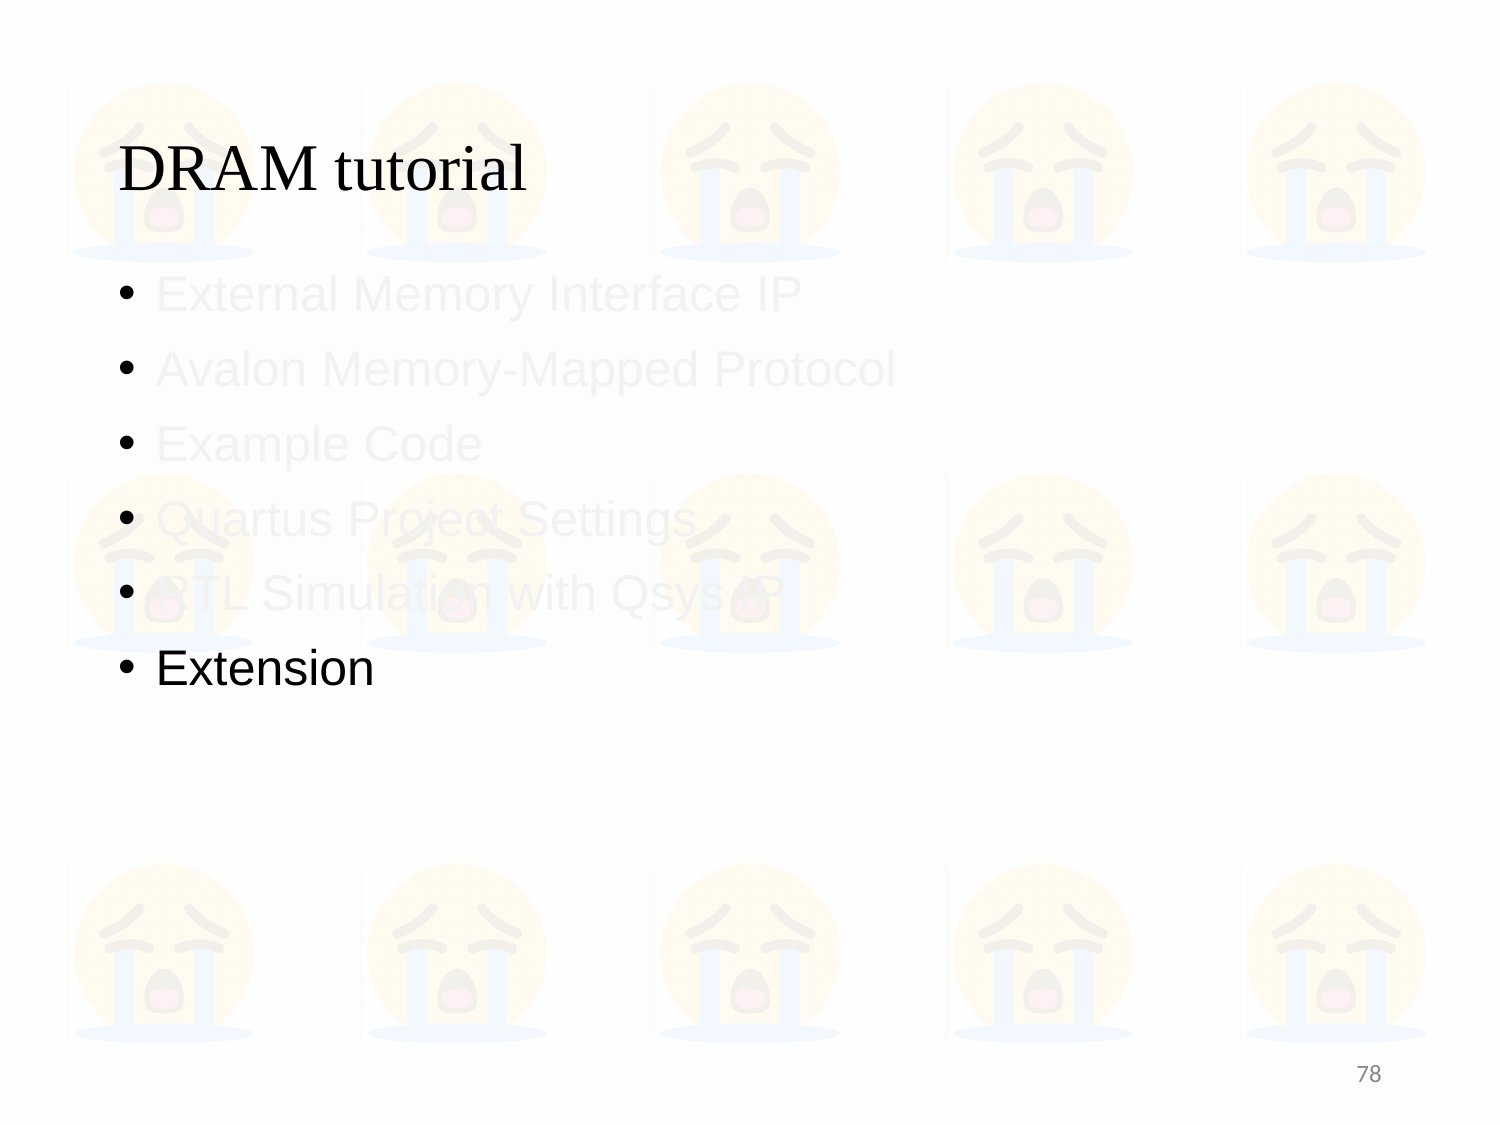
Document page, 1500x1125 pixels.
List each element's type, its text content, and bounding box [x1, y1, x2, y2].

title DRAM tutorial [103, 59, 1397, 278]
slide_number 78 [1059, 1042, 1397, 1103]
text_box External Memory Interface IP Avalon Memory-Mapped Protocol Example Code Quartus Project Settings RTL Simulation with Qsys IP Extension [103, 260, 1374, 1012]
